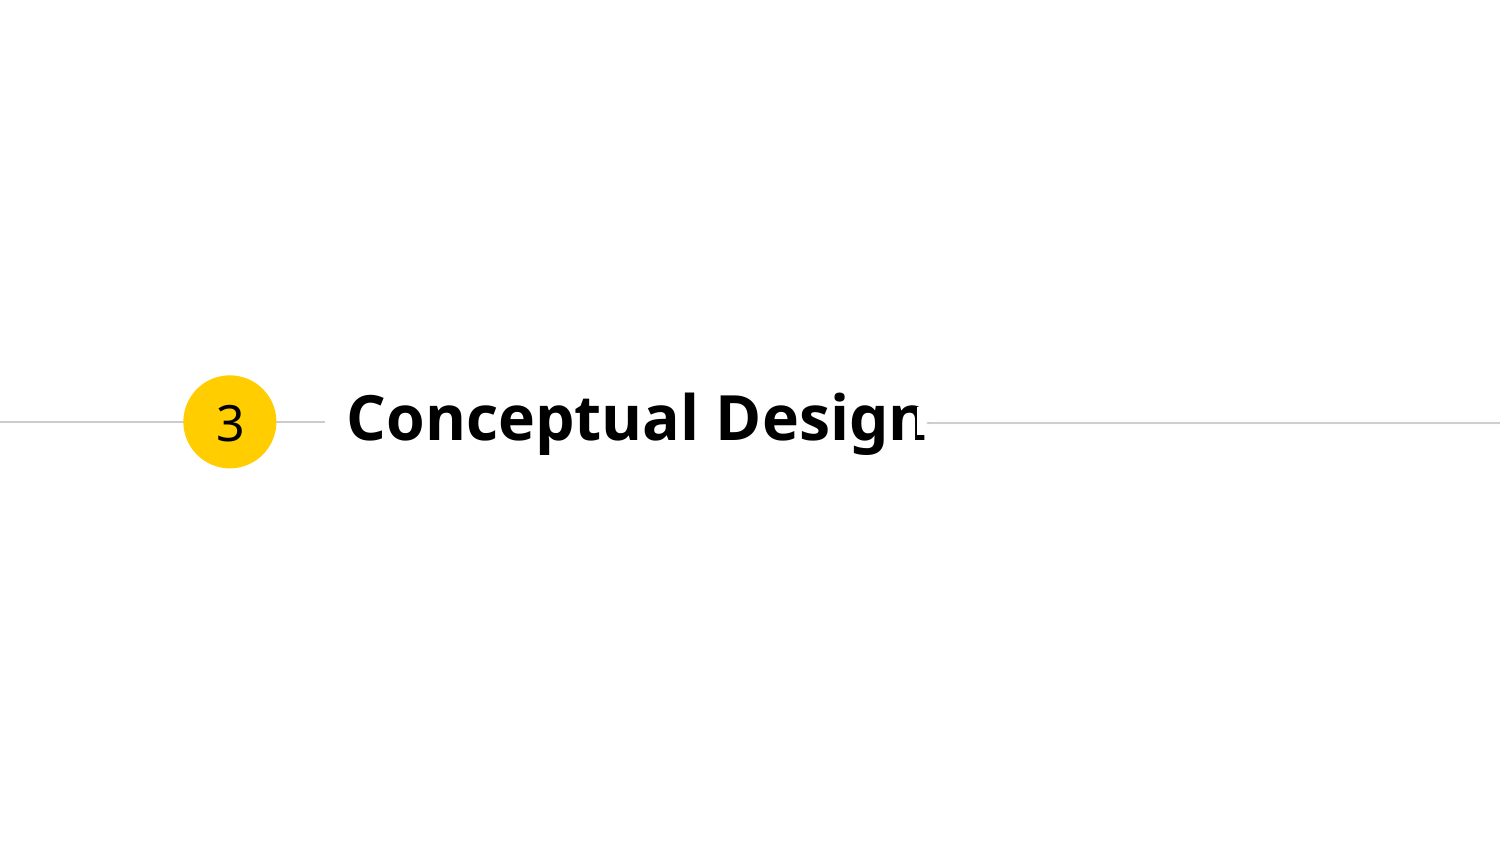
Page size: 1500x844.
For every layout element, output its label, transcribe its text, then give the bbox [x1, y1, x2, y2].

title Conceptual Design [331, 277, 975, 469]
text_box 3 [186, 375, 276, 468]
picture [917, 407, 1500, 435]
